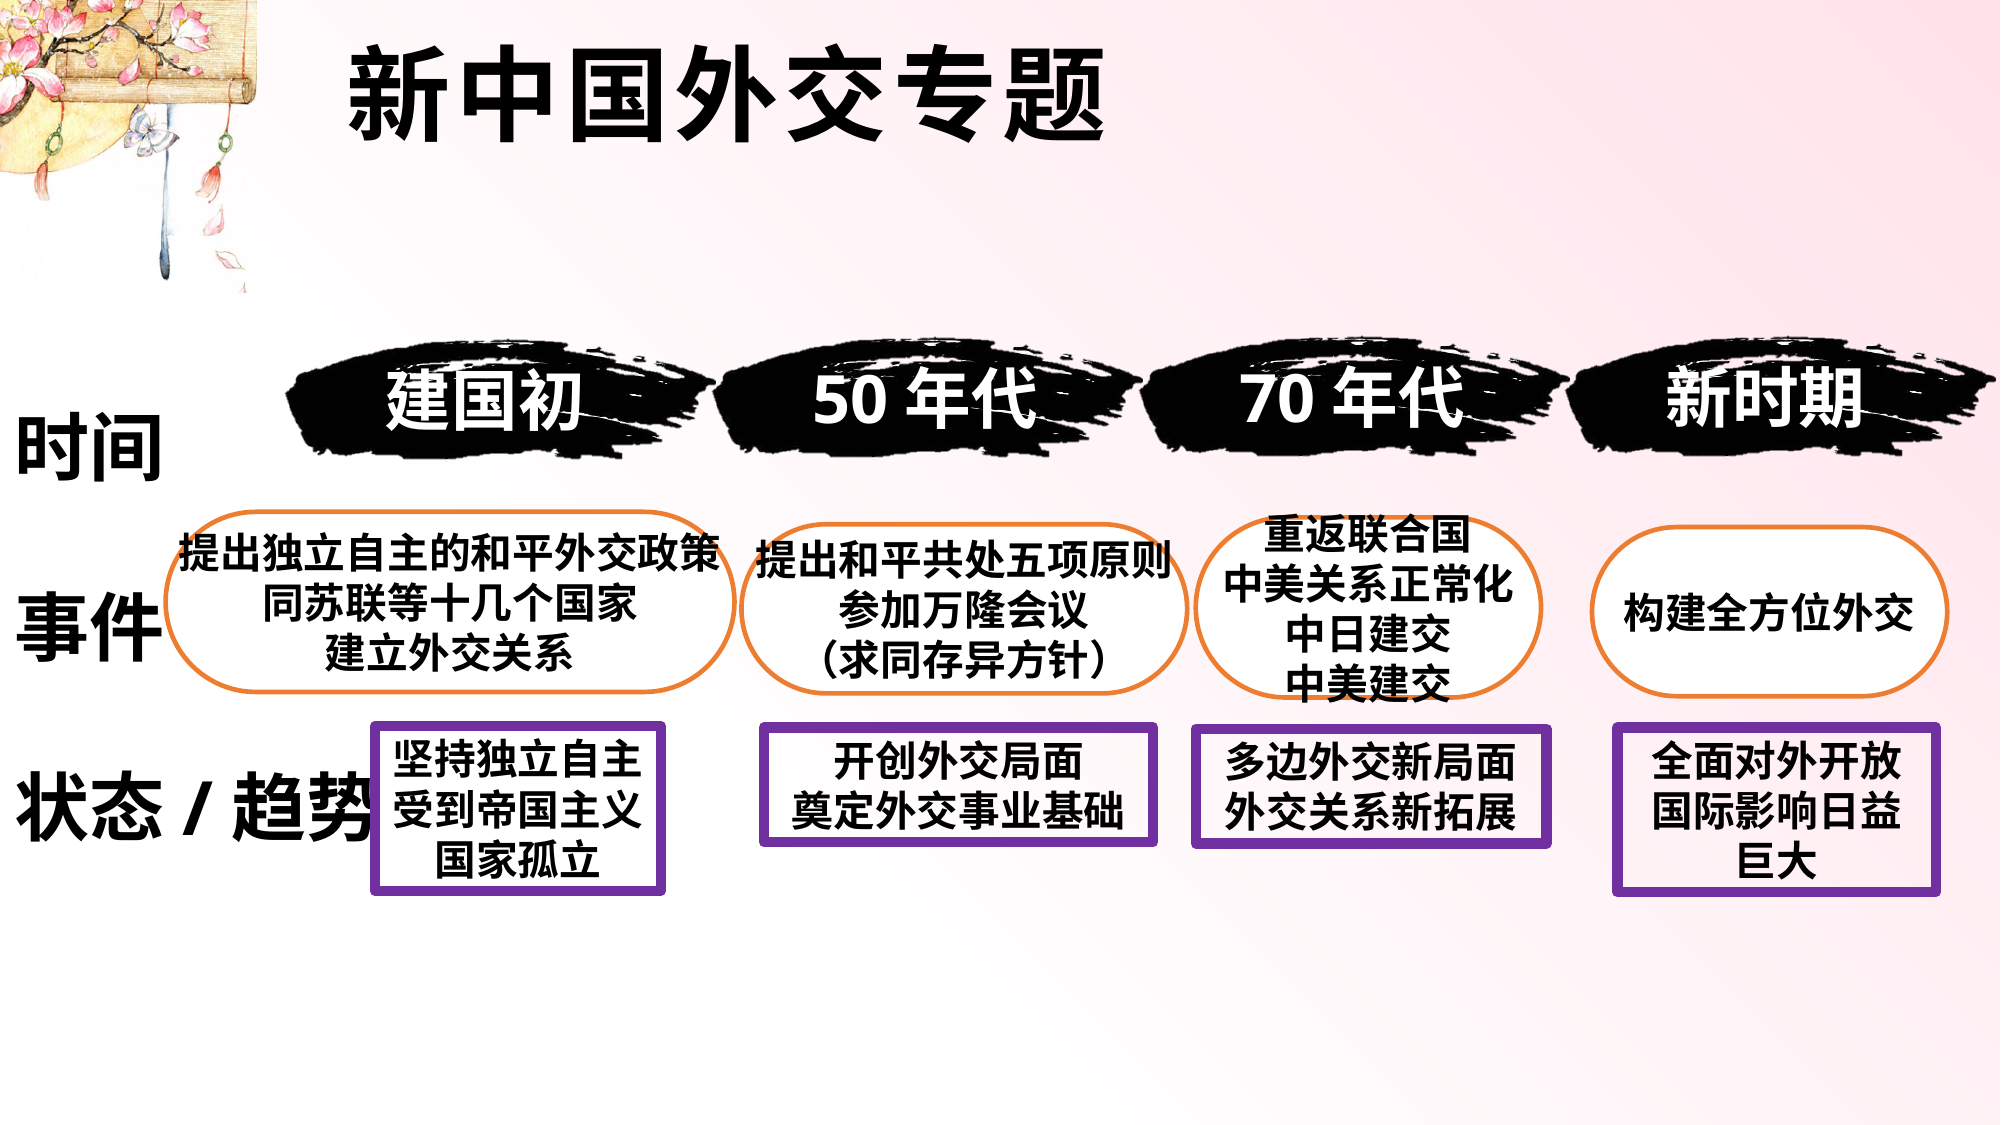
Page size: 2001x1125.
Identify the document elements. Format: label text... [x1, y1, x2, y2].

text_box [1136, 331, 1562, 466]
text_box 坚持独立自主 受到帝国主义国家孤立 [374, 725, 661, 891]
text_box 全面对外开放 国际影响日益巨大 [1617, 727, 1936, 893]
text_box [282, 334, 720, 469]
text_box 新中国外交专题 [331, 21, 1145, 162]
text_box 重返联合国 中美关系正常化 中日建交 中美建交 [1194, 516, 1543, 699]
text_box 时间 事件 状态/趋势 [0, 302, 408, 858]
text_box 多边外交新局面 外交关系新拓展 [1195, 728, 1547, 844]
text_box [1562, 331, 2000, 466]
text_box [709, 332, 1147, 467]
text_box 构建全方位外交 [1590, 526, 1949, 698]
text_box 开创外交局面 奠定外交事业基础 [764, 727, 1154, 843]
picture [0, 0, 257, 293]
text_box 提出独立自主的和平外交政策 同苏联等十几个国家 建立外交关系 [164, 510, 736, 693]
text_box 提出和平共处五项原则 参加万隆会议 （求同存异方针） [740, 523, 1189, 695]
